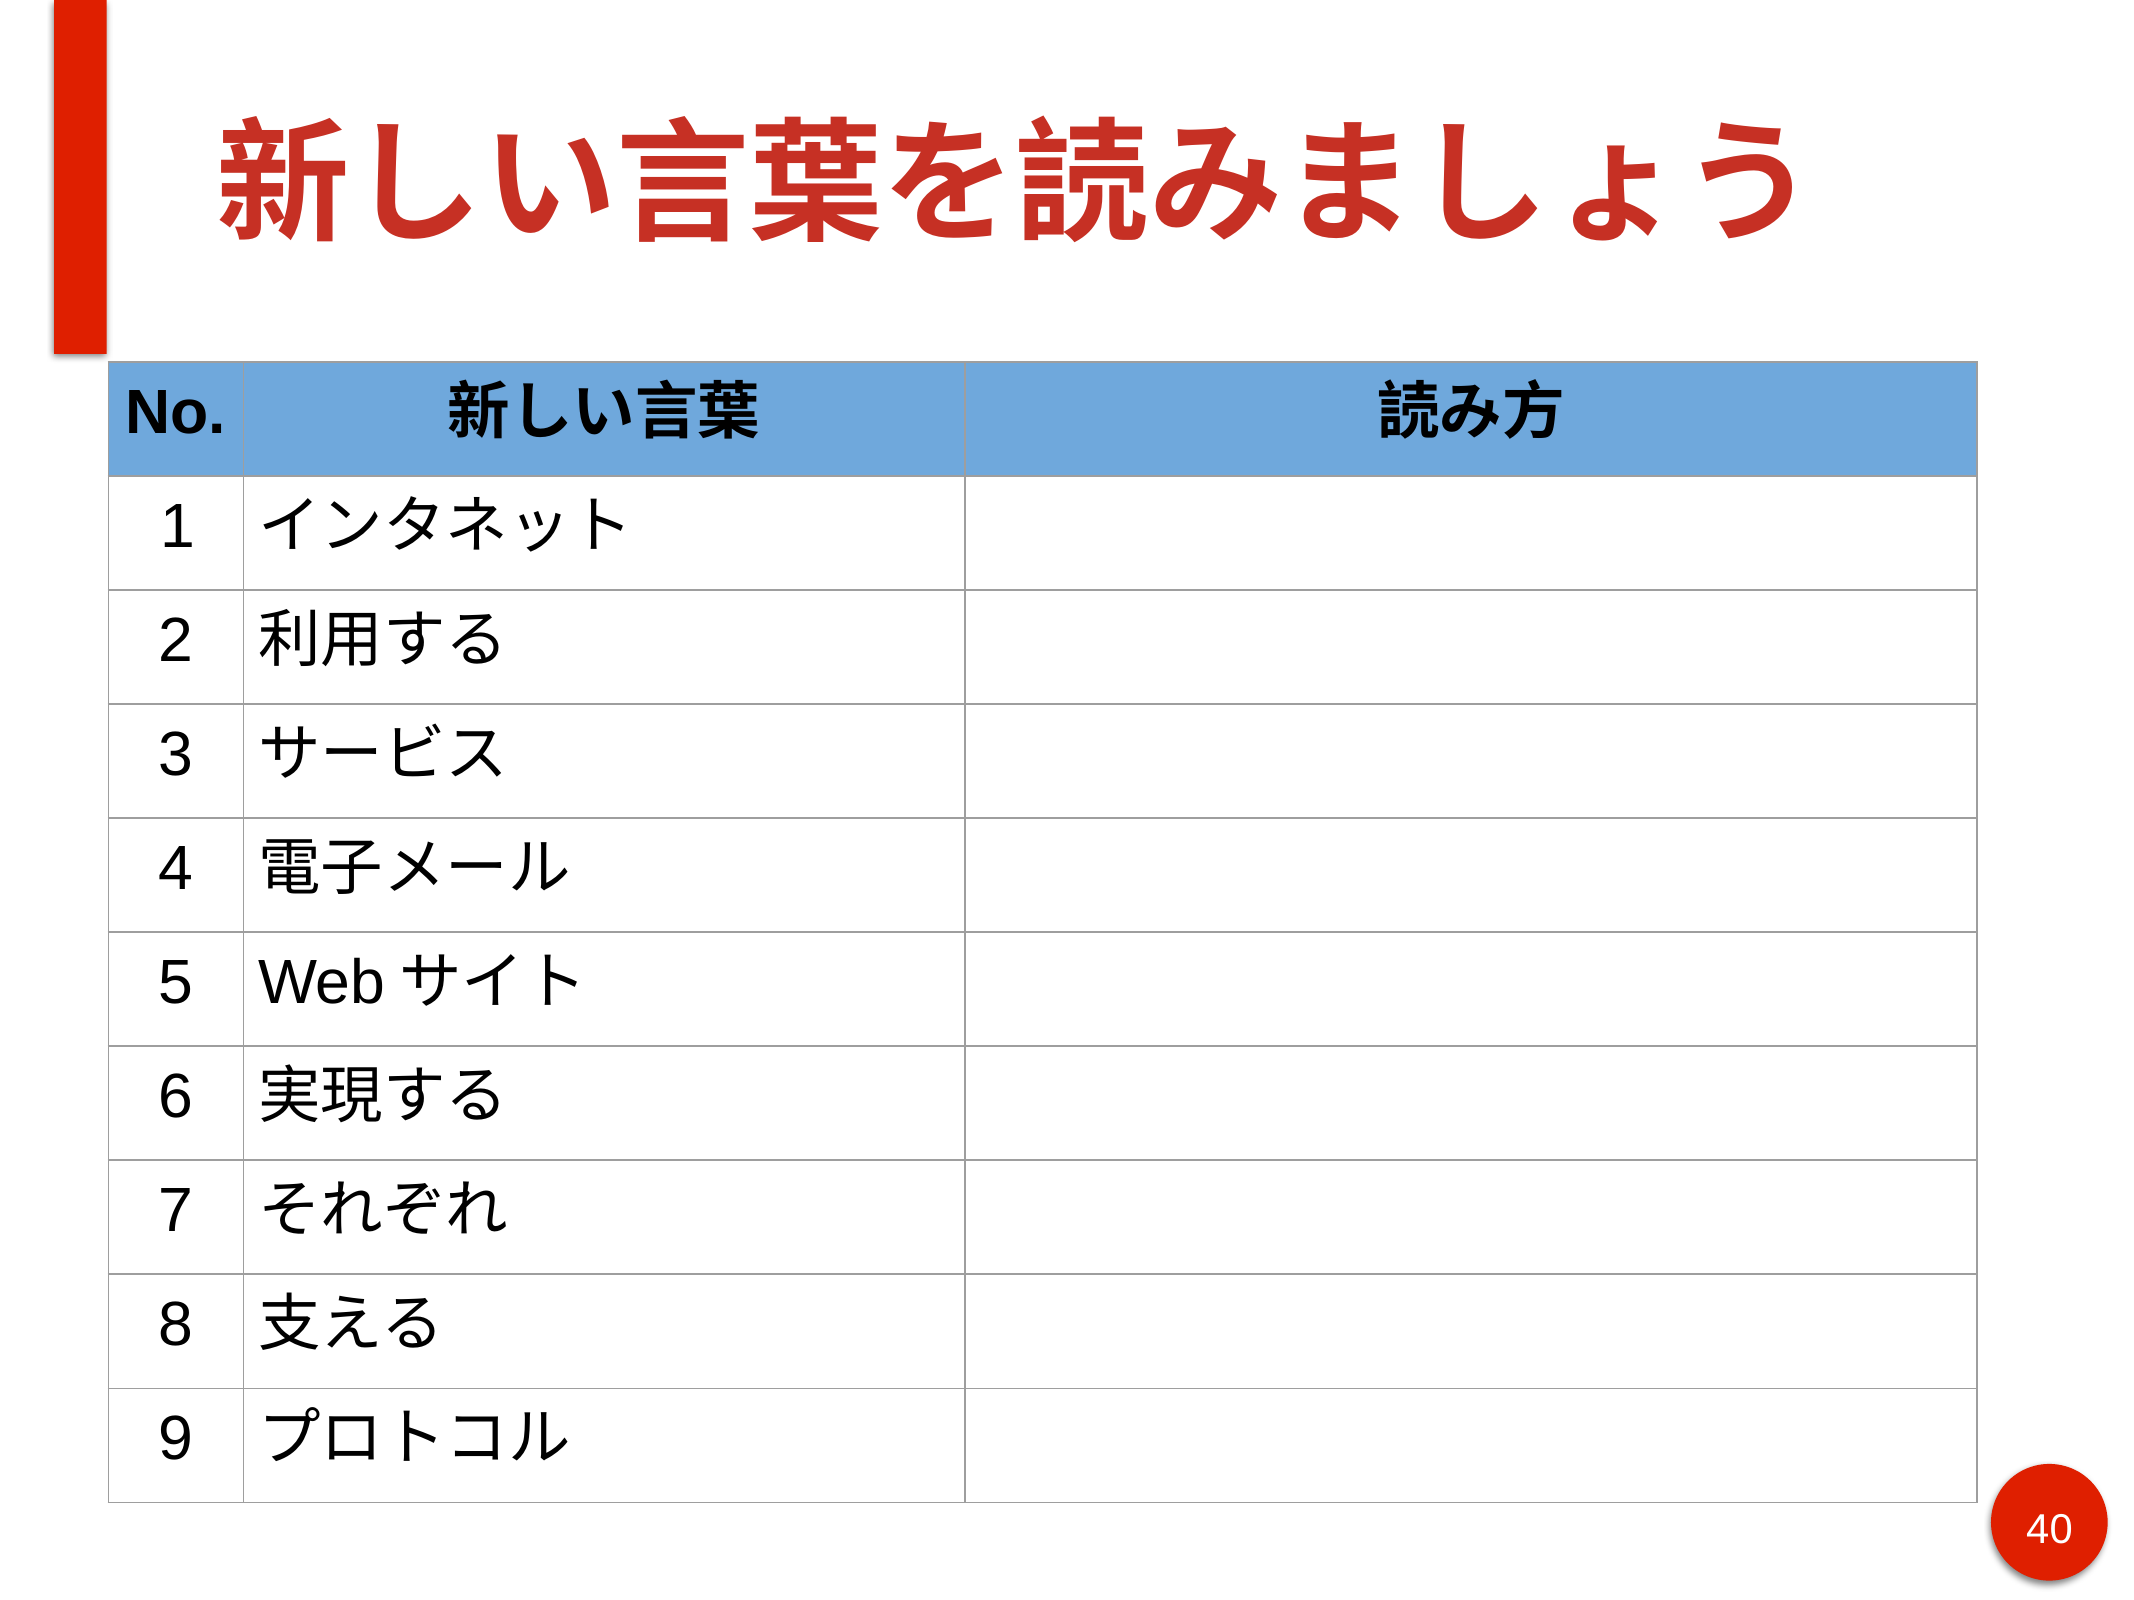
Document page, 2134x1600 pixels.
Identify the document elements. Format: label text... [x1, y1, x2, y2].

table_cell [966, 819, 1976, 931]
table_cell 9 [109, 1389, 243, 1502]
table_cell [966, 1275, 1976, 1388]
table_cell [966, 1389, 1976, 1502]
table_cell [966, 1161, 1976, 1273]
table_cell [966, 705, 1976, 817]
table_cell [966, 477, 1976, 589]
table_cell インタネット [244, 477, 964, 589]
table_cell [966, 933, 1976, 1045]
table_cell 利用する [244, 591, 964, 703]
table_cell 5 [109, 933, 243, 1045]
table_cell サービス [244, 705, 964, 817]
table_cell 3 [109, 705, 243, 817]
table_cell 4 [109, 819, 243, 931]
table_cell 1 [109, 477, 243, 589]
table_cell 7 [109, 1161, 243, 1273]
table_header 読み方 [966, 363, 1976, 475]
title 新しい言葉を読みましょう [208, 18, 2030, 336]
table_cell プロトコル [244, 1389, 964, 1502]
table_cell [966, 591, 1976, 703]
table_cell 6 [109, 1047, 243, 1159]
table_cell 実現する [244, 1047, 964, 1159]
table_header No. [109, 363, 243, 475]
table_cell 2 [109, 591, 243, 703]
table_cell [966, 1047, 1976, 1159]
table_cell 電子メール [244, 819, 964, 931]
table_cell それぞれ [244, 1161, 964, 1273]
table_cell Webサイト [244, 933, 964, 1045]
slide_number 40 [2012, 1493, 2087, 1552]
table_cell 支える [244, 1275, 964, 1388]
table_header 新しい言葉 [244, 363, 964, 475]
table_cell 8 [109, 1275, 243, 1388]
